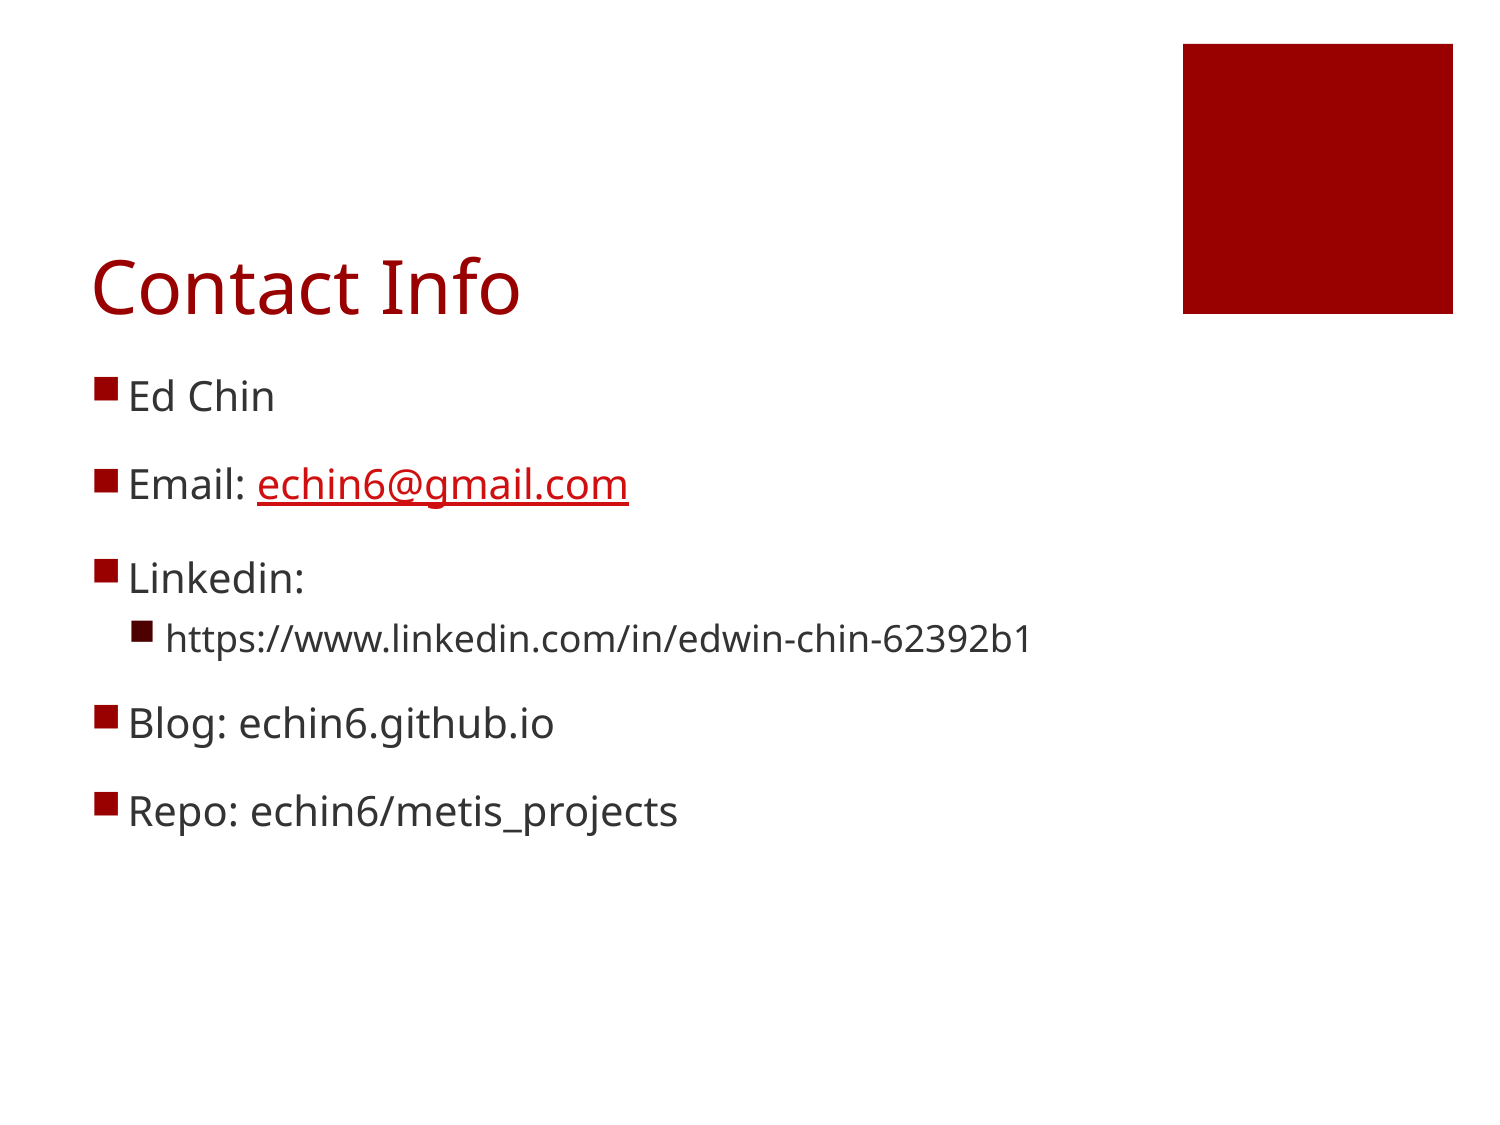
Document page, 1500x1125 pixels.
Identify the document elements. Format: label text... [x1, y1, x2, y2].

title Contact Info [75, 149, 1143, 338]
list Ed Chin Email: echin6@gmail.com Linkedin: https://www.linkedin.com/in/edwin-chin-62392b1 Blog: echin6.github.io Repo: echin6/metis_projects [75, 362, 1143, 1005]
